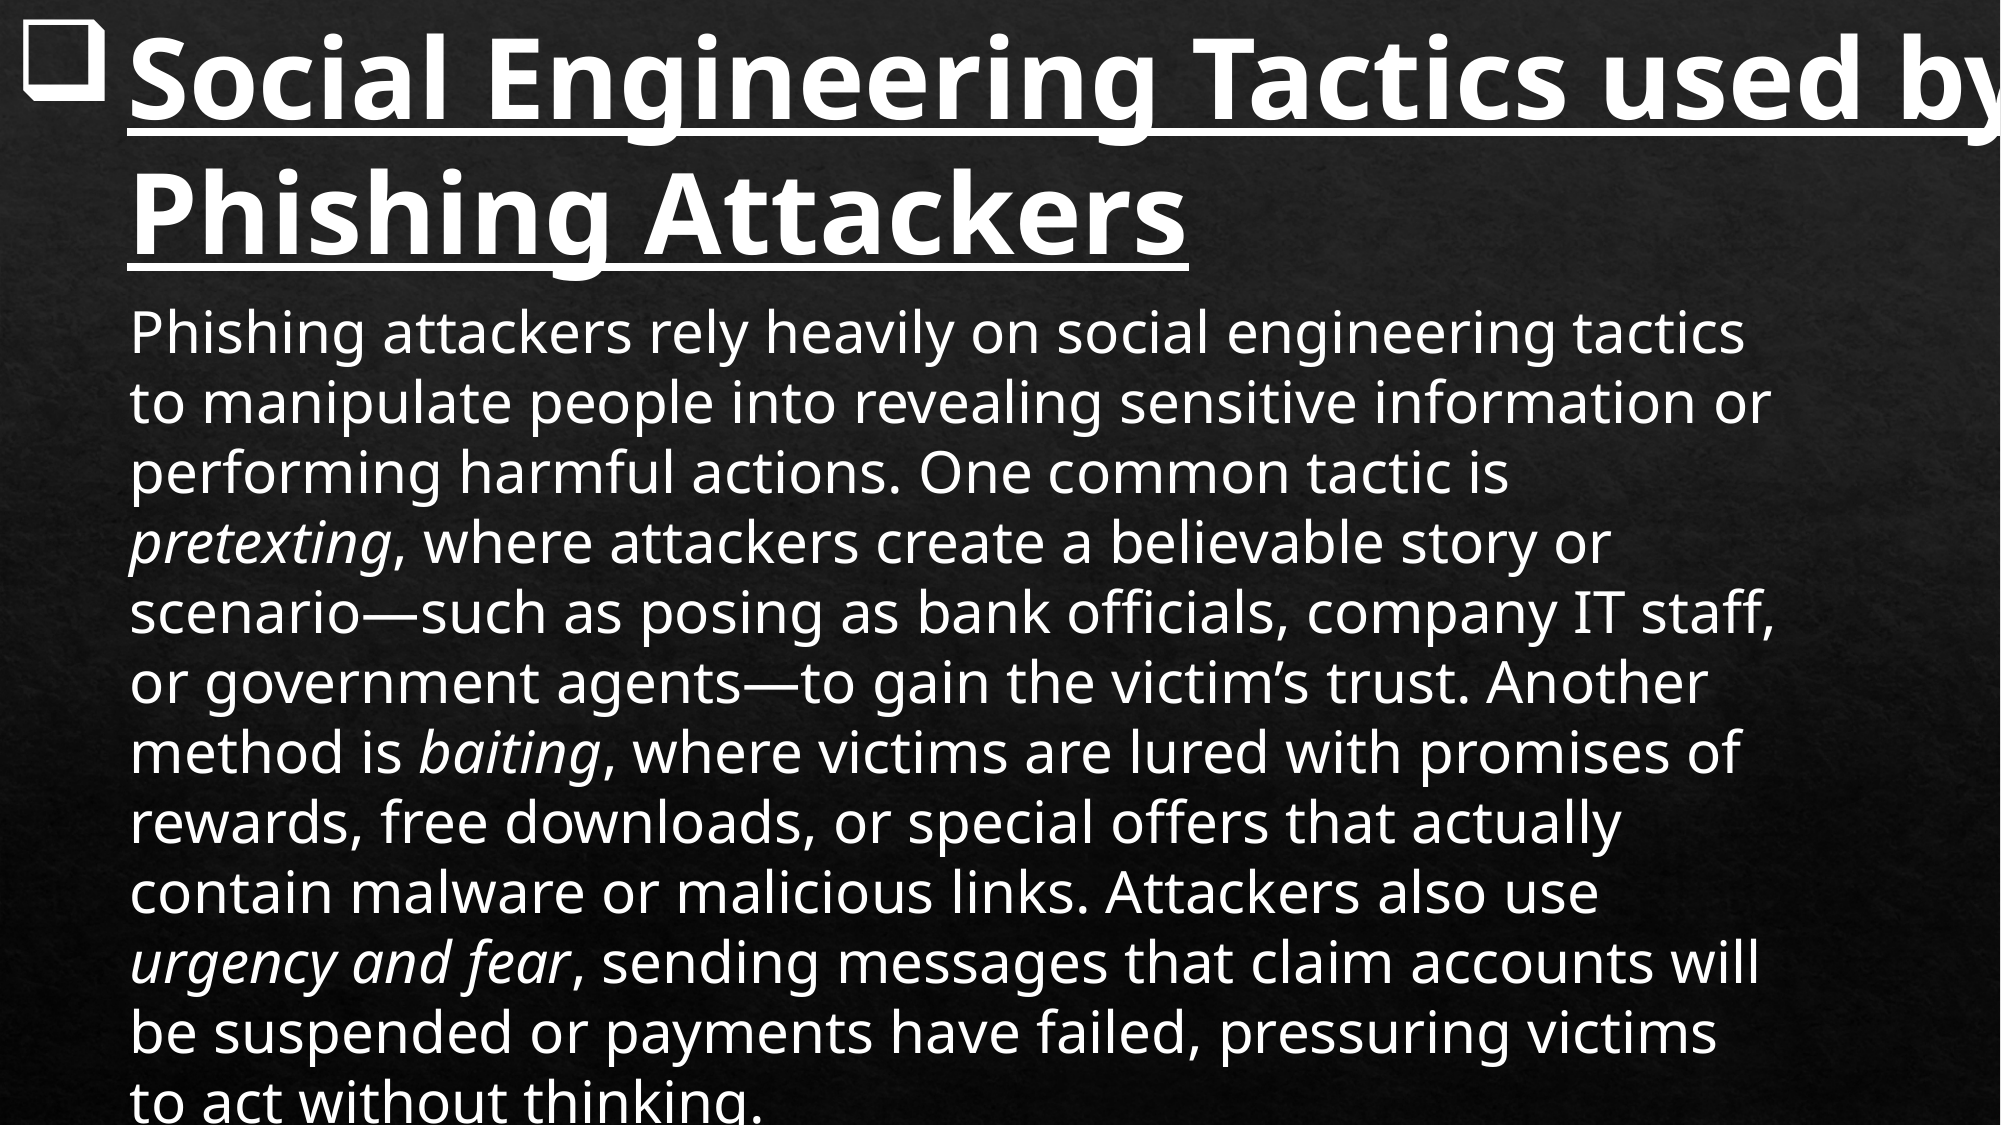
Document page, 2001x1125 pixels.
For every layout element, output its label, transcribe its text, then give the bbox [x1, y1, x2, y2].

text_box Social Engineering Tactics used by Phishing Attackers [0, 0, 2000, 285]
text_box Phishing attackers rely heavily on social engineering tactics to manipulate people into revealing sensitive information or performing harmful actions. One common tactic is pretexting, where attackers create a believable story or scenario—such as posing as bank officials, company IT staff, or government agents—to gain the victim’s trust. Another method is baiting, where victims are lured with promises of rewards, free downloads, or special offers that actually contain malware or malicious links. Attackers also use urgency and fear, sending messages that claim accounts will be suspended or payments have failed, pressuring victims to act without thinking. [115, 287, 1798, 1125]
